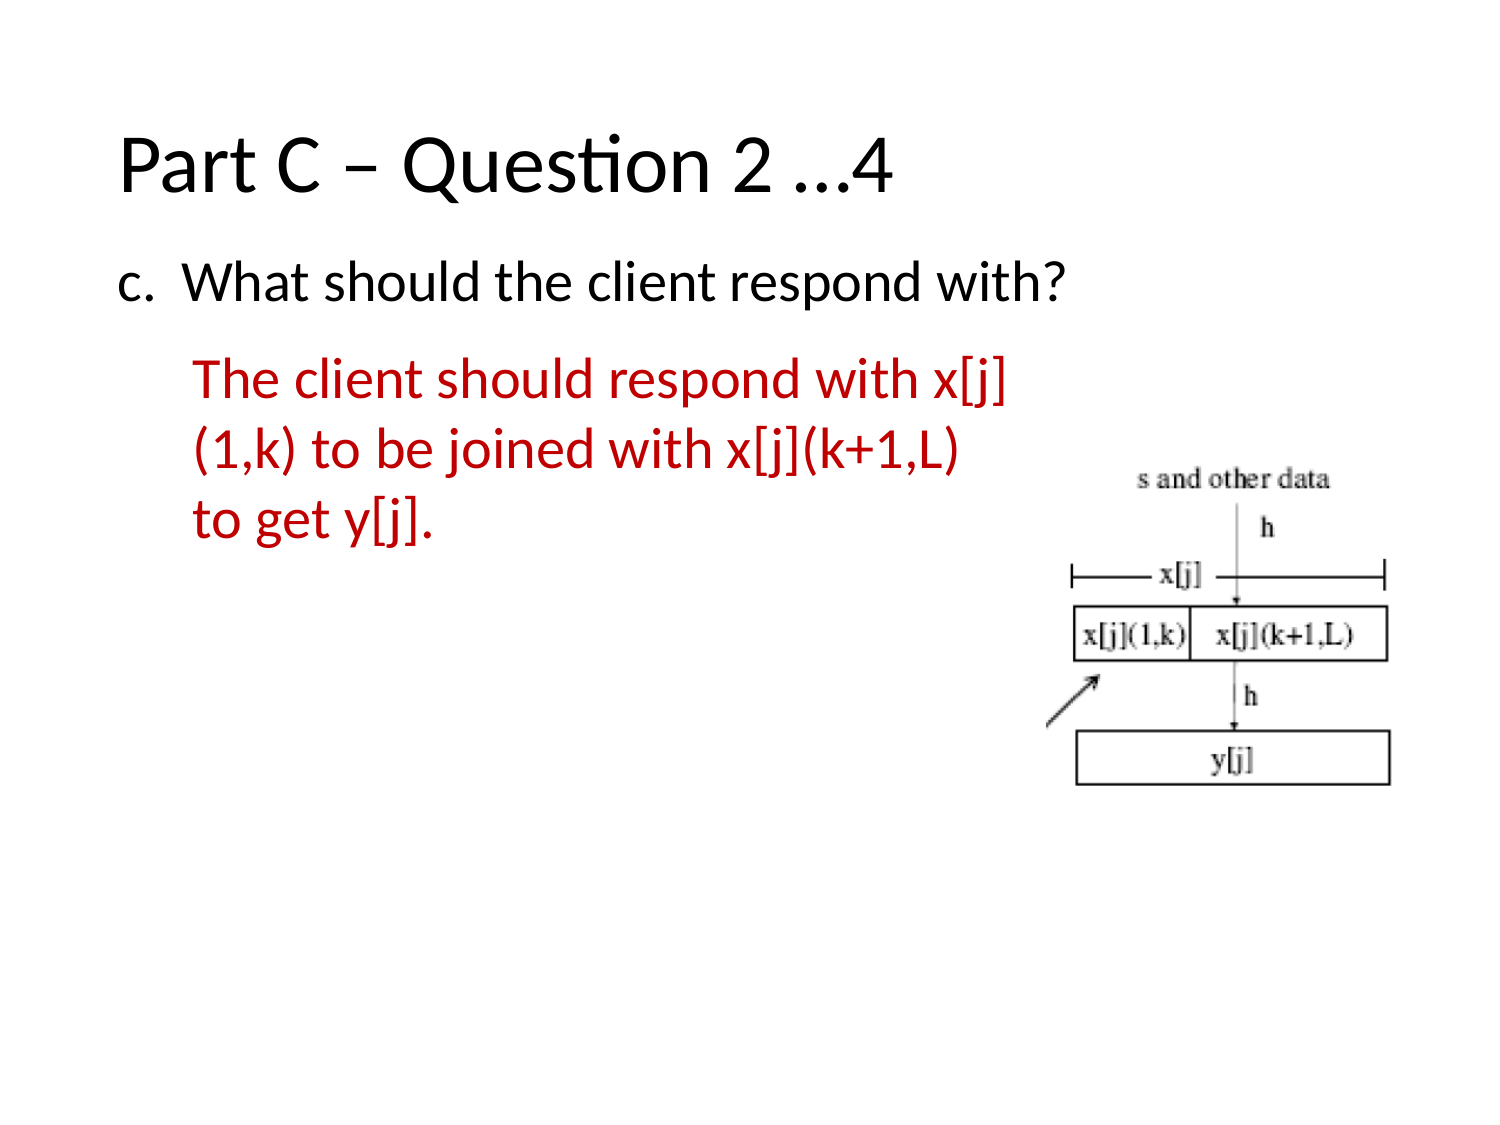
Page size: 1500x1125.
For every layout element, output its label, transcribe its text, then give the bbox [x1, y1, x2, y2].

picture [1032, 459, 1409, 807]
text_box The client should respond with x[j](1,k) to be joined with x[j](k+1,L) to get y[j]. [103, 332, 1033, 558]
text_box What should the client respond with? [103, 235, 1409, 321]
title Part C – Question 2 …4 [103, 59, 1397, 235]
